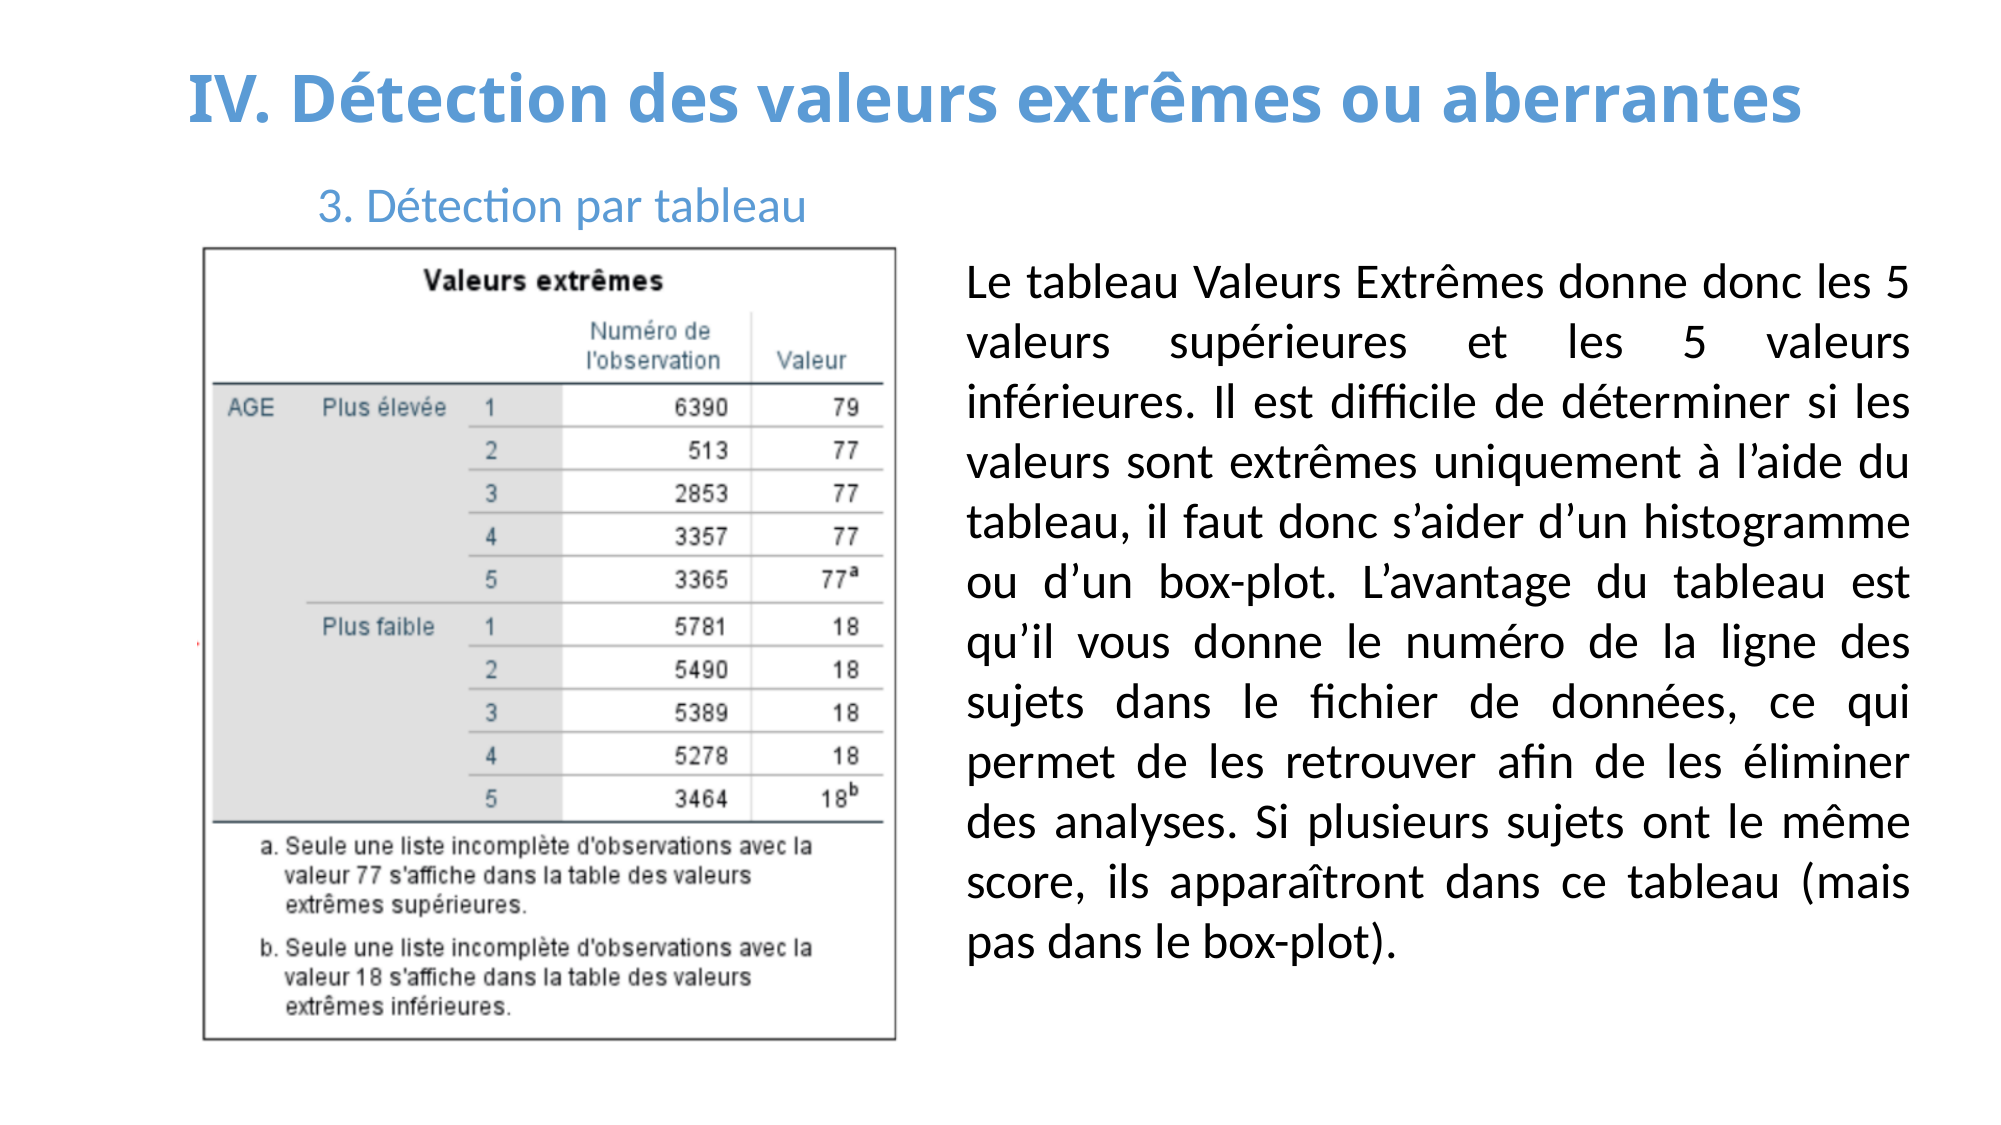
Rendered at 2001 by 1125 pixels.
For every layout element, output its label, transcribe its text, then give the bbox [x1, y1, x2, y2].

text_box Le tableau Valeurs Extrêmes donne donc les 5 valeurs supérieures et les 5 valeurs inférieures. Il est difficile de déterminer si les valeurs sont extrêmes uniquement à l’aide du tableau, il faut donc s’aider d’un histogramme ou d’un box-plot. L’avantage du tableau est qu’il vous donne le numéro de la ligne des sujets dans le fichier de données, ce qui permet de les retrouver afin de les éliminer des analyses. Si plusieurs sujets ont le même score, ils apparaîtront dans ce tableau (mais pas dans le box-plot). [951, 240, 1927, 976]
picture [196, 240, 898, 1044]
title IV. Détection des valeurs extrêmes ou aberrantes [173, 36, 1827, 165]
text_box 3. Détection par tableau [302, 164, 823, 240]
